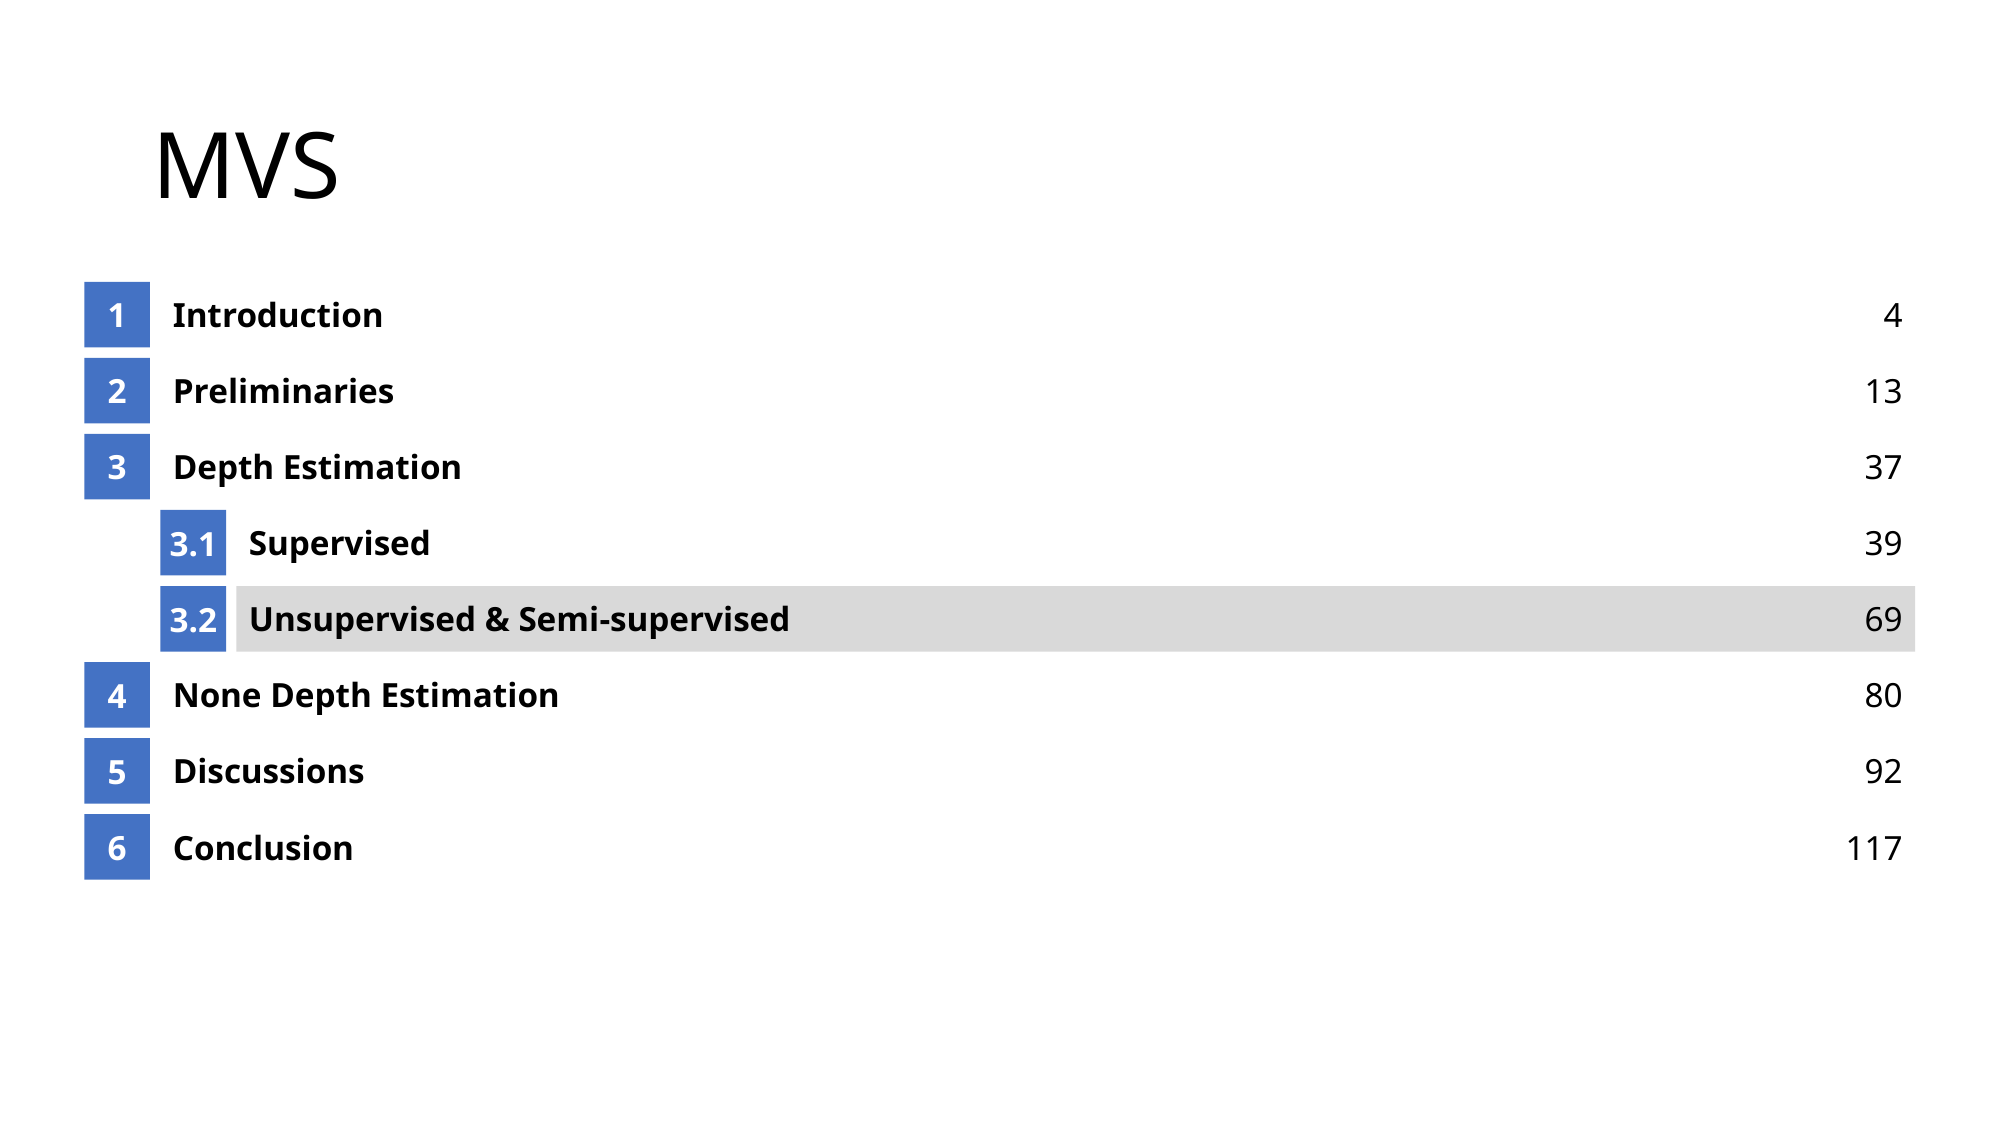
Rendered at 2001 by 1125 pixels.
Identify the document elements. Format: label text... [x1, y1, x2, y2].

text_box 117 [1884, 813, 1904, 881]
text_box 1 [83, 281, 151, 348]
text_box Depth Estimation [159, 433, 757, 500]
text_box Introduction [159, 281, 757, 348]
text_box 3.1 [159, 509, 227, 577]
text_box None Depth Estimation [159, 661, 757, 729]
text_box Supervised [235, 509, 757, 577]
text_box Unsupervised & Semi-supervised [235, 585, 757, 653]
text_box Preliminaries [159, 357, 757, 424]
text_box 3 [83, 433, 151, 500]
text_box 5 [83, 737, 151, 805]
text_box 13 [1884, 357, 1904, 424]
text_box 80 [1884, 661, 1904, 729]
text_box Discussions [159, 737, 757, 805]
text_box [1904, 585, 1916, 653]
text_box Conclusion [159, 813, 757, 881]
title MVS [137, 59, 1863, 278]
text_box 3.2 [159, 585, 227, 653]
text_box 6 [83, 813, 151, 881]
text_box 69 [1884, 585, 1904, 653]
text_box 92 [1884, 737, 1904, 805]
text_box 4 [1884, 281, 1904, 348]
text_box 39 [1884, 509, 1904, 577]
text_box 4 [83, 661, 151, 729]
text_box 2 [83, 357, 151, 424]
text_box [757, 585, 1884, 653]
text_box 37 [1884, 433, 1904, 500]
